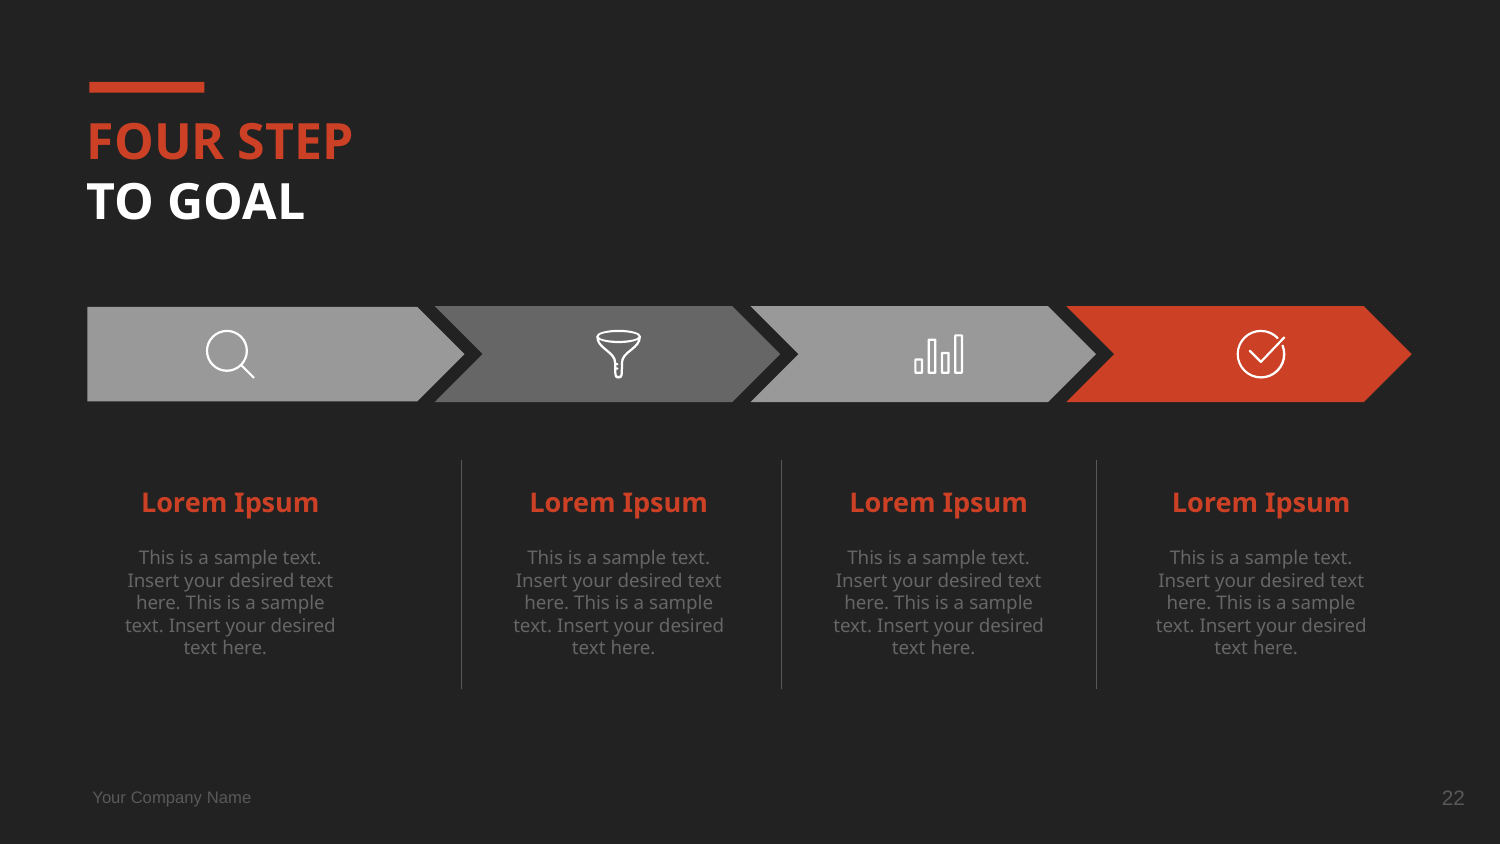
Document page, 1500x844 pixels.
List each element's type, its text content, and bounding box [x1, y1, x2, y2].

text_box [927, 338, 937, 374]
text_box Lorem Ipsum [809, 489, 1068, 514]
text_box Lorem Ipsum [489, 489, 748, 514]
slide_number ‹#› [1389, 764, 1480, 830]
text_box [205, 329, 255, 379]
text_box [750, 306, 1097, 403]
text_box This is a sample text. Insert your desired text here. This is a sample text. Insert your desired text here. [809, 542, 1068, 663]
text_box [954, 334, 964, 374]
text_box This is a sample text. Insert your desired text here. This is a sample text. Insert your desired text here. [100, 542, 360, 663]
text_box This is a sample text. Insert your desired text here. This is a sample text. Insert your desired text here. [489, 542, 748, 663]
text_box [596, 329, 641, 379]
text_box [1236, 329, 1286, 379]
text_box [940, 351, 950, 374]
text_box [87, 306, 465, 402]
title FOUR STEP TO GOAL [71, 95, 749, 269]
text_box [914, 358, 924, 374]
text_box Lorem Ipsum [100, 489, 360, 514]
text_box [1066, 306, 1412, 403]
text_box [434, 306, 781, 403]
text_box This is a sample text. Insert your desired text here. This is a sample text. Insert your desired text here. [1131, 542, 1391, 663]
text_box Lorem Ipsum [1131, 489, 1391, 514]
